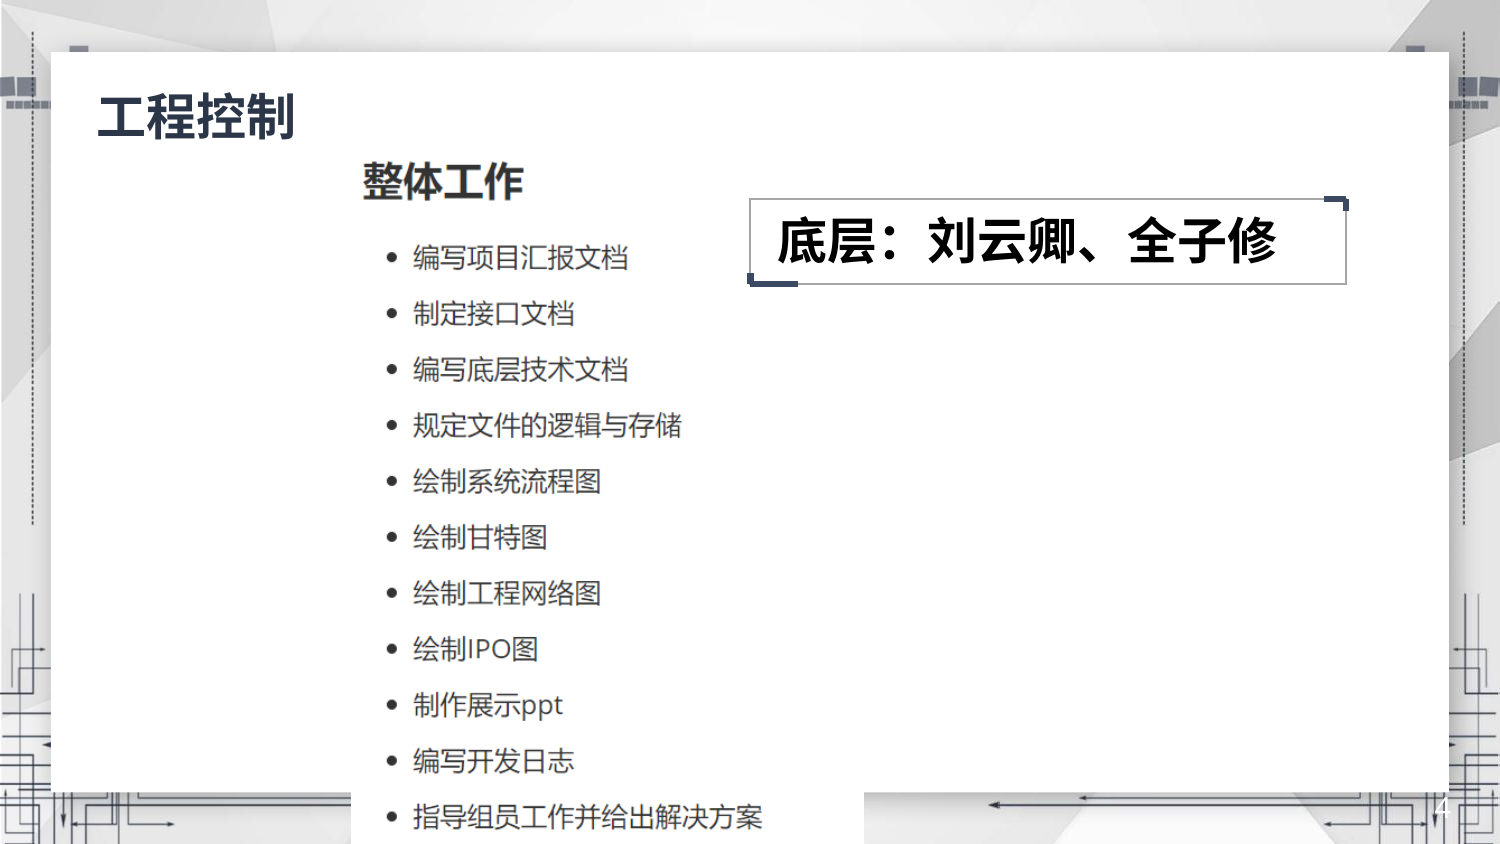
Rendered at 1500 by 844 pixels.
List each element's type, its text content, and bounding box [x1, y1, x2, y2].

text_box 4 [1391, 781, 1500, 832]
picture [0, 0, 1500, 844]
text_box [749, 198, 1347, 285]
text_box 工程控制 [96, 88, 297, 153]
